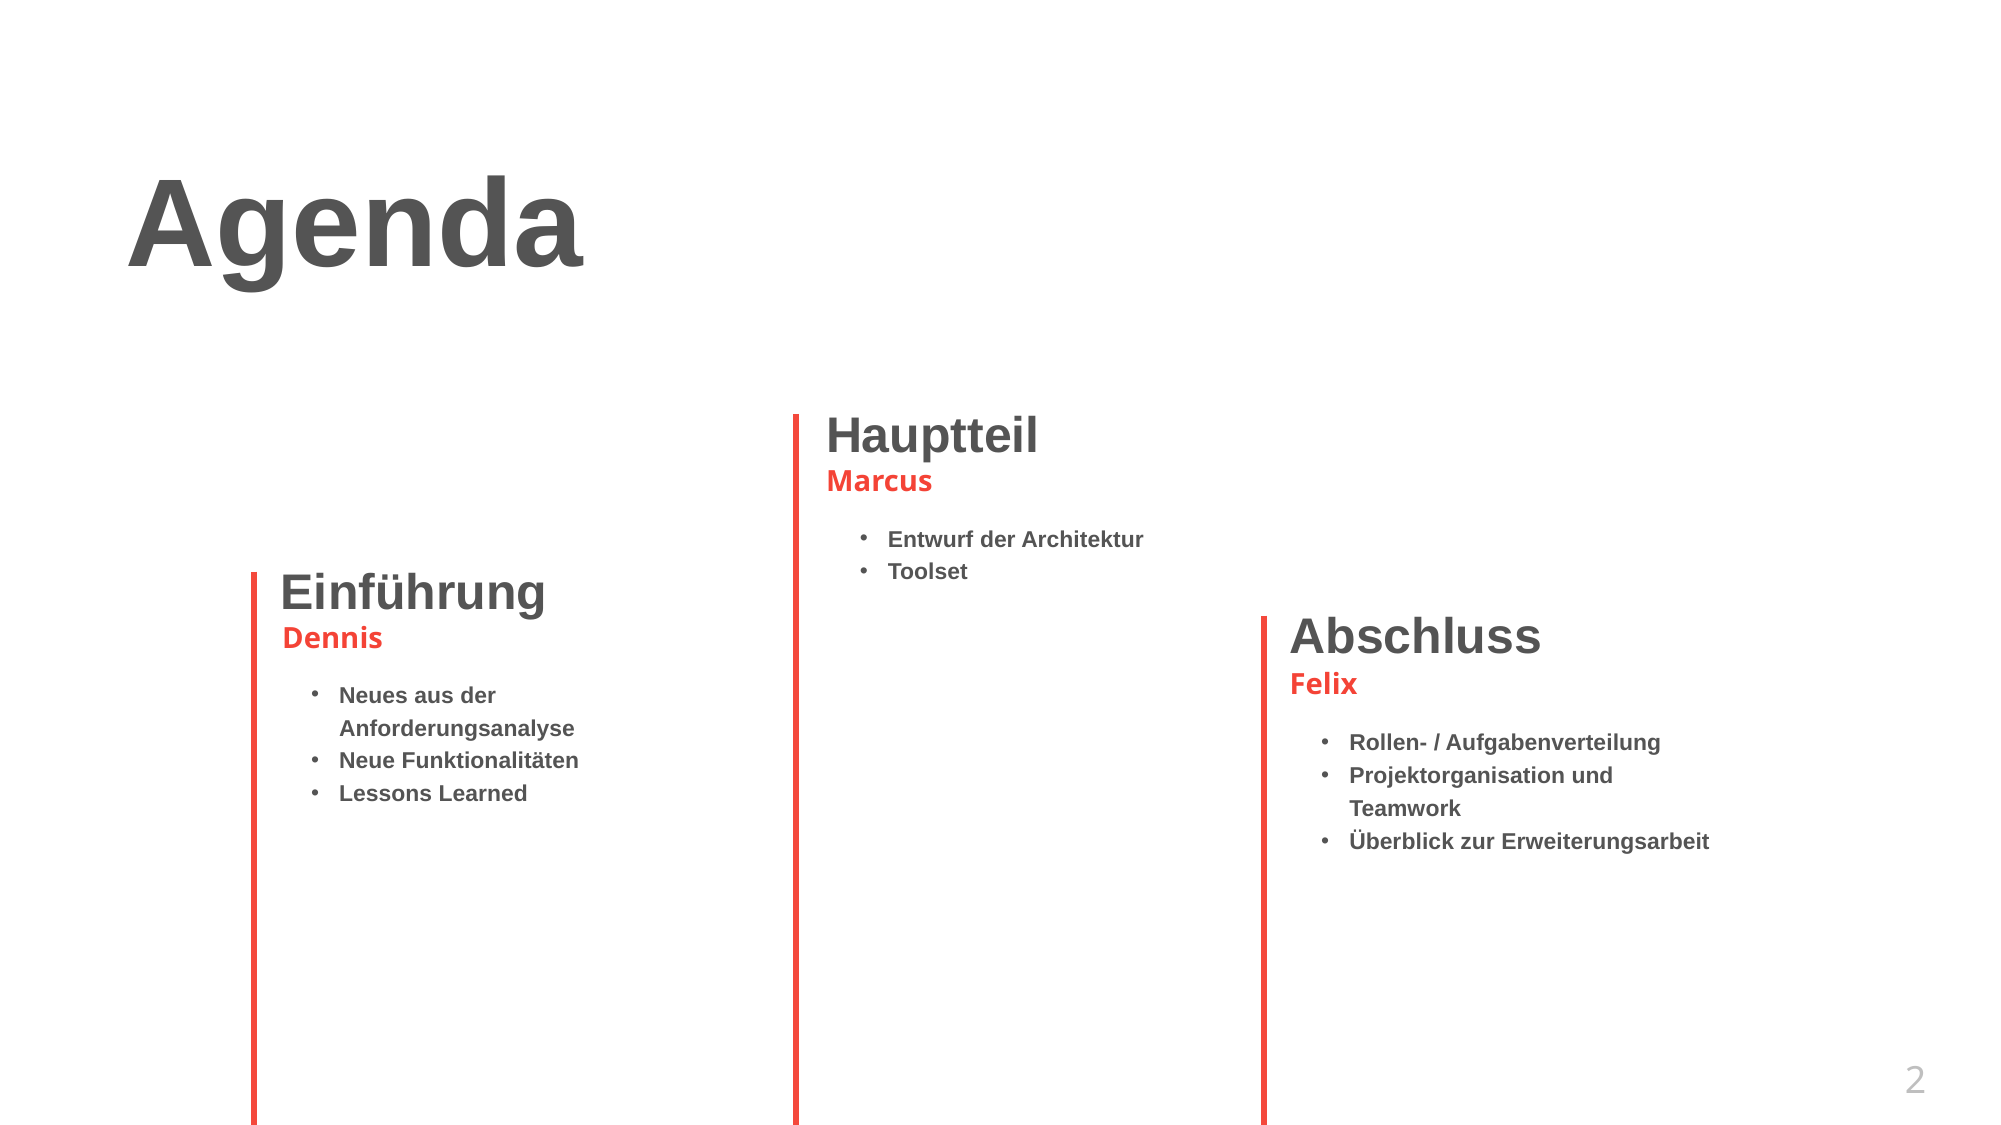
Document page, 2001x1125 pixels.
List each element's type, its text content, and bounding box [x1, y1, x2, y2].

text_box Abschluss [1289, 615, 1810, 664]
text_box Marcus [826, 469, 1165, 498]
text_box Neues aus der Anforderungsanalyse Neue Funktionalitäten Lessons Learned [311, 674, 661, 840]
text_box Hauptteil [826, 413, 1134, 462]
text_box Felix [1289, 671, 1628, 700]
text_box Dennis [282, 625, 621, 654]
text_box 2 [1890, 1048, 2000, 1125]
text_box Rollen- / Aufgabenverteilung Projektorganisation und Teamwork Überblick zur Erweiterungsarbeit [1321, 722, 1733, 854]
text_box Entwurf der Architektur Toolset [859, 518, 1252, 585]
text_box Einführung [273, 571, 612, 620]
text_box Agenda [125, 151, 1768, 294]
